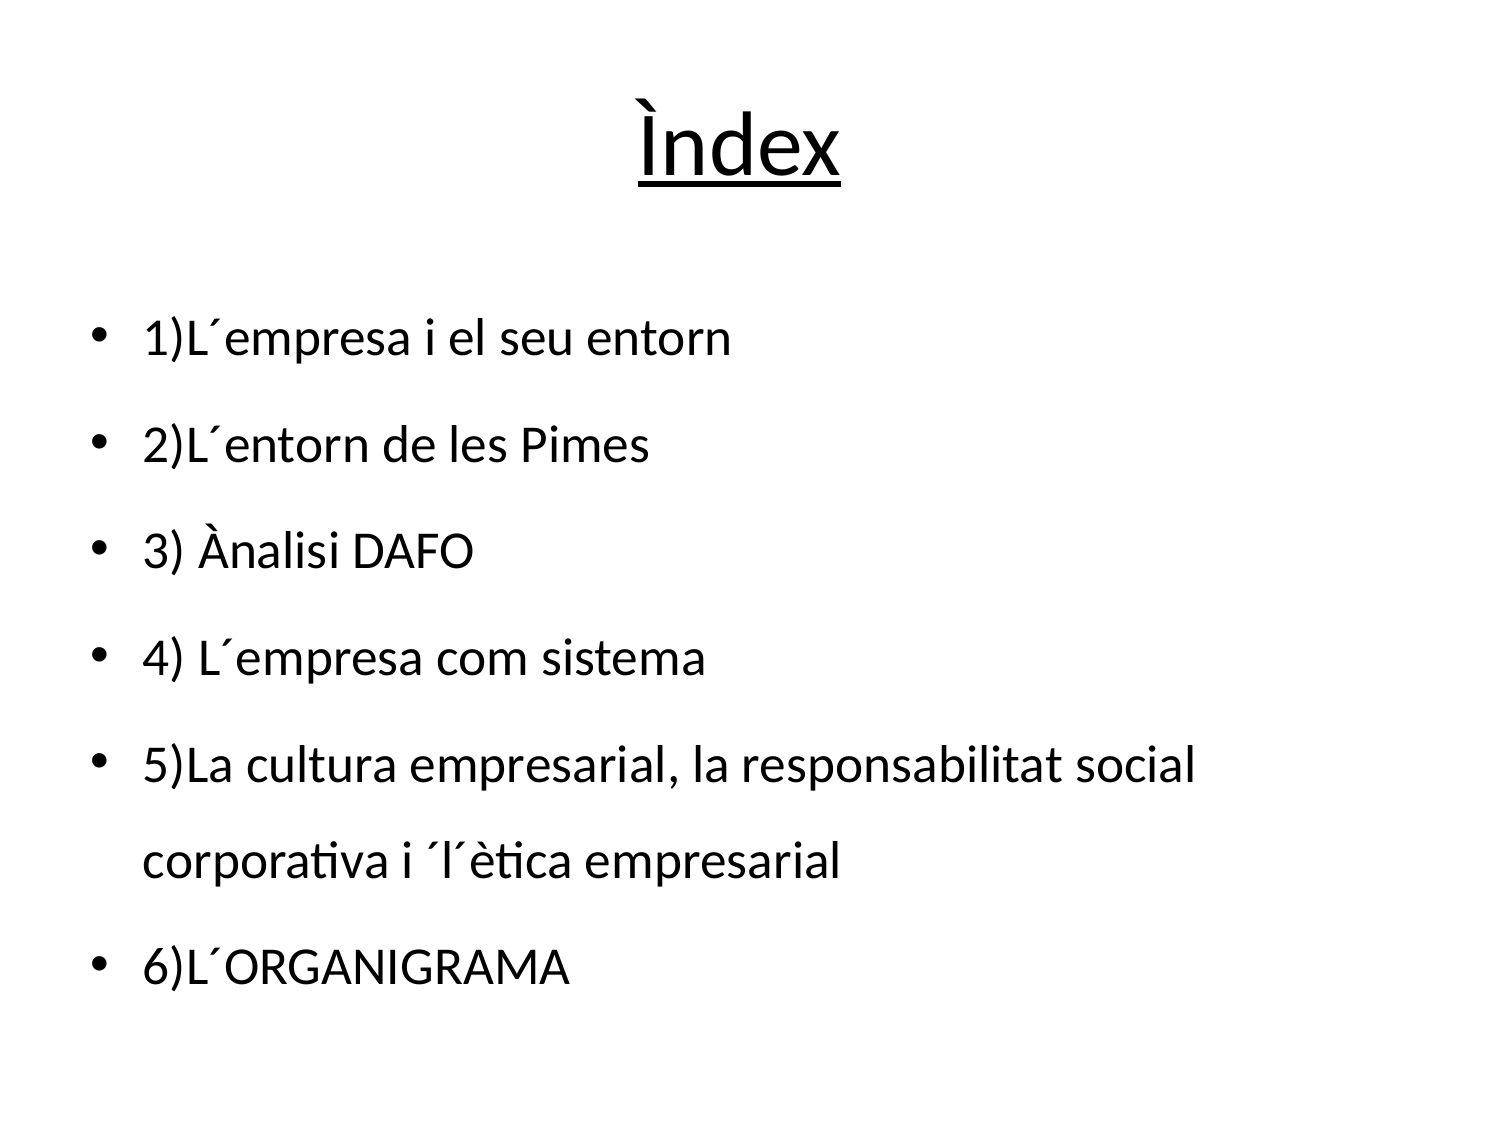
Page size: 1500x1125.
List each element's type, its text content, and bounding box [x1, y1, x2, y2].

list 1)L´empresa i el seu entorn 2)L´entorn de les Pimes 3) Ànalisi DAFO 4) L´empresa com sistema 5)La cultura empresarial, la responsabilitat social corporativa i ´l´ètica empresarial 6)L´ORGANIGRAMA [74, 262, 1426, 1006]
title Ìndex [74, 44, 1426, 233]
